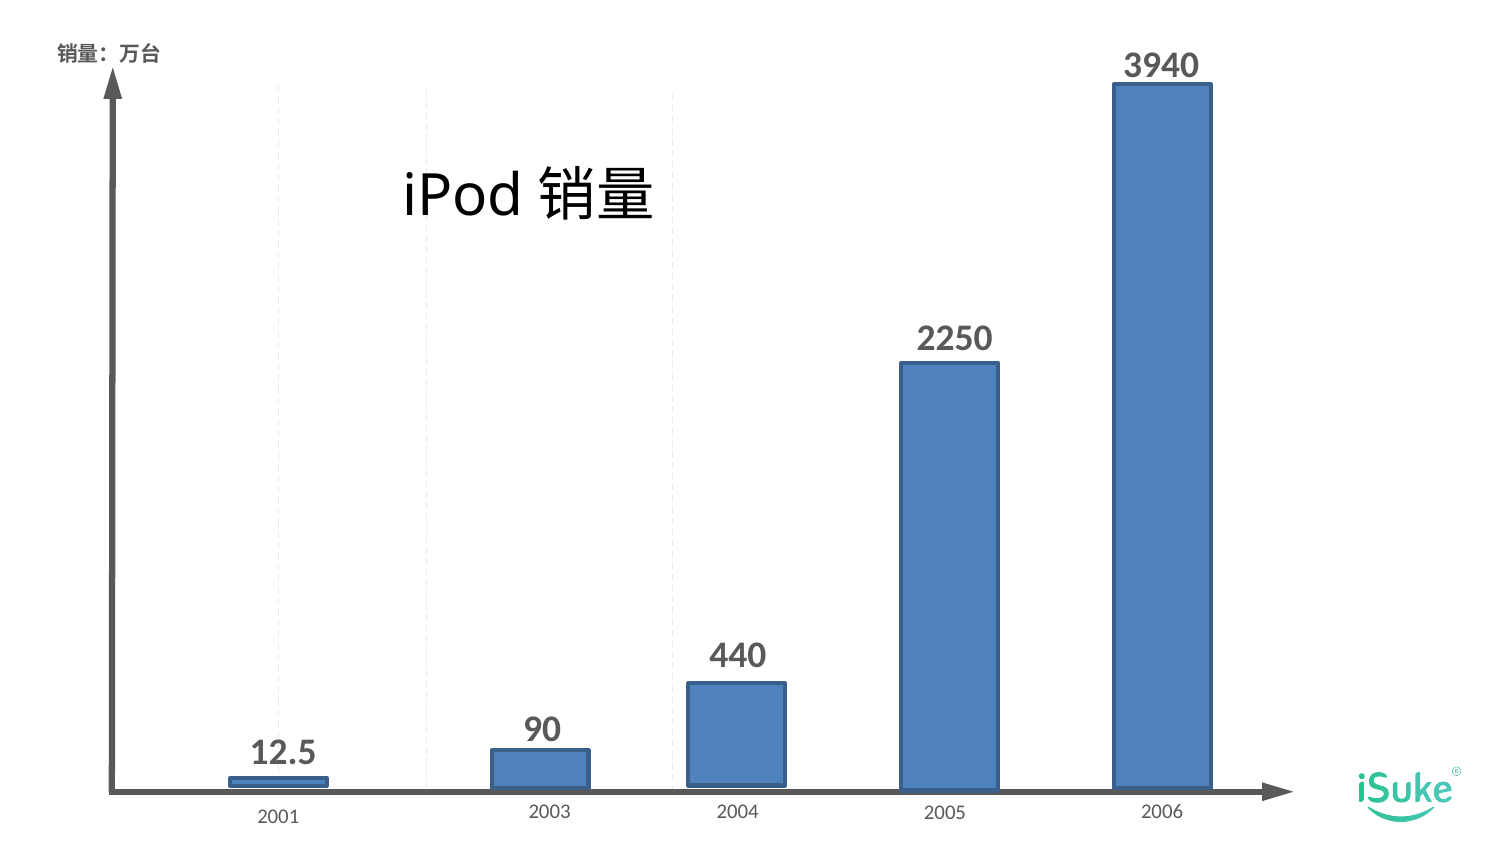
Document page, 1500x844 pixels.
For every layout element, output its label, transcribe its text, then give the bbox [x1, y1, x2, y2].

text_box 3940 [1108, 33, 1215, 65]
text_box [108, 67, 1294, 836]
text_box 销量：万台 [42, 33, 176, 74]
picture [1352, 764, 1463, 824]
